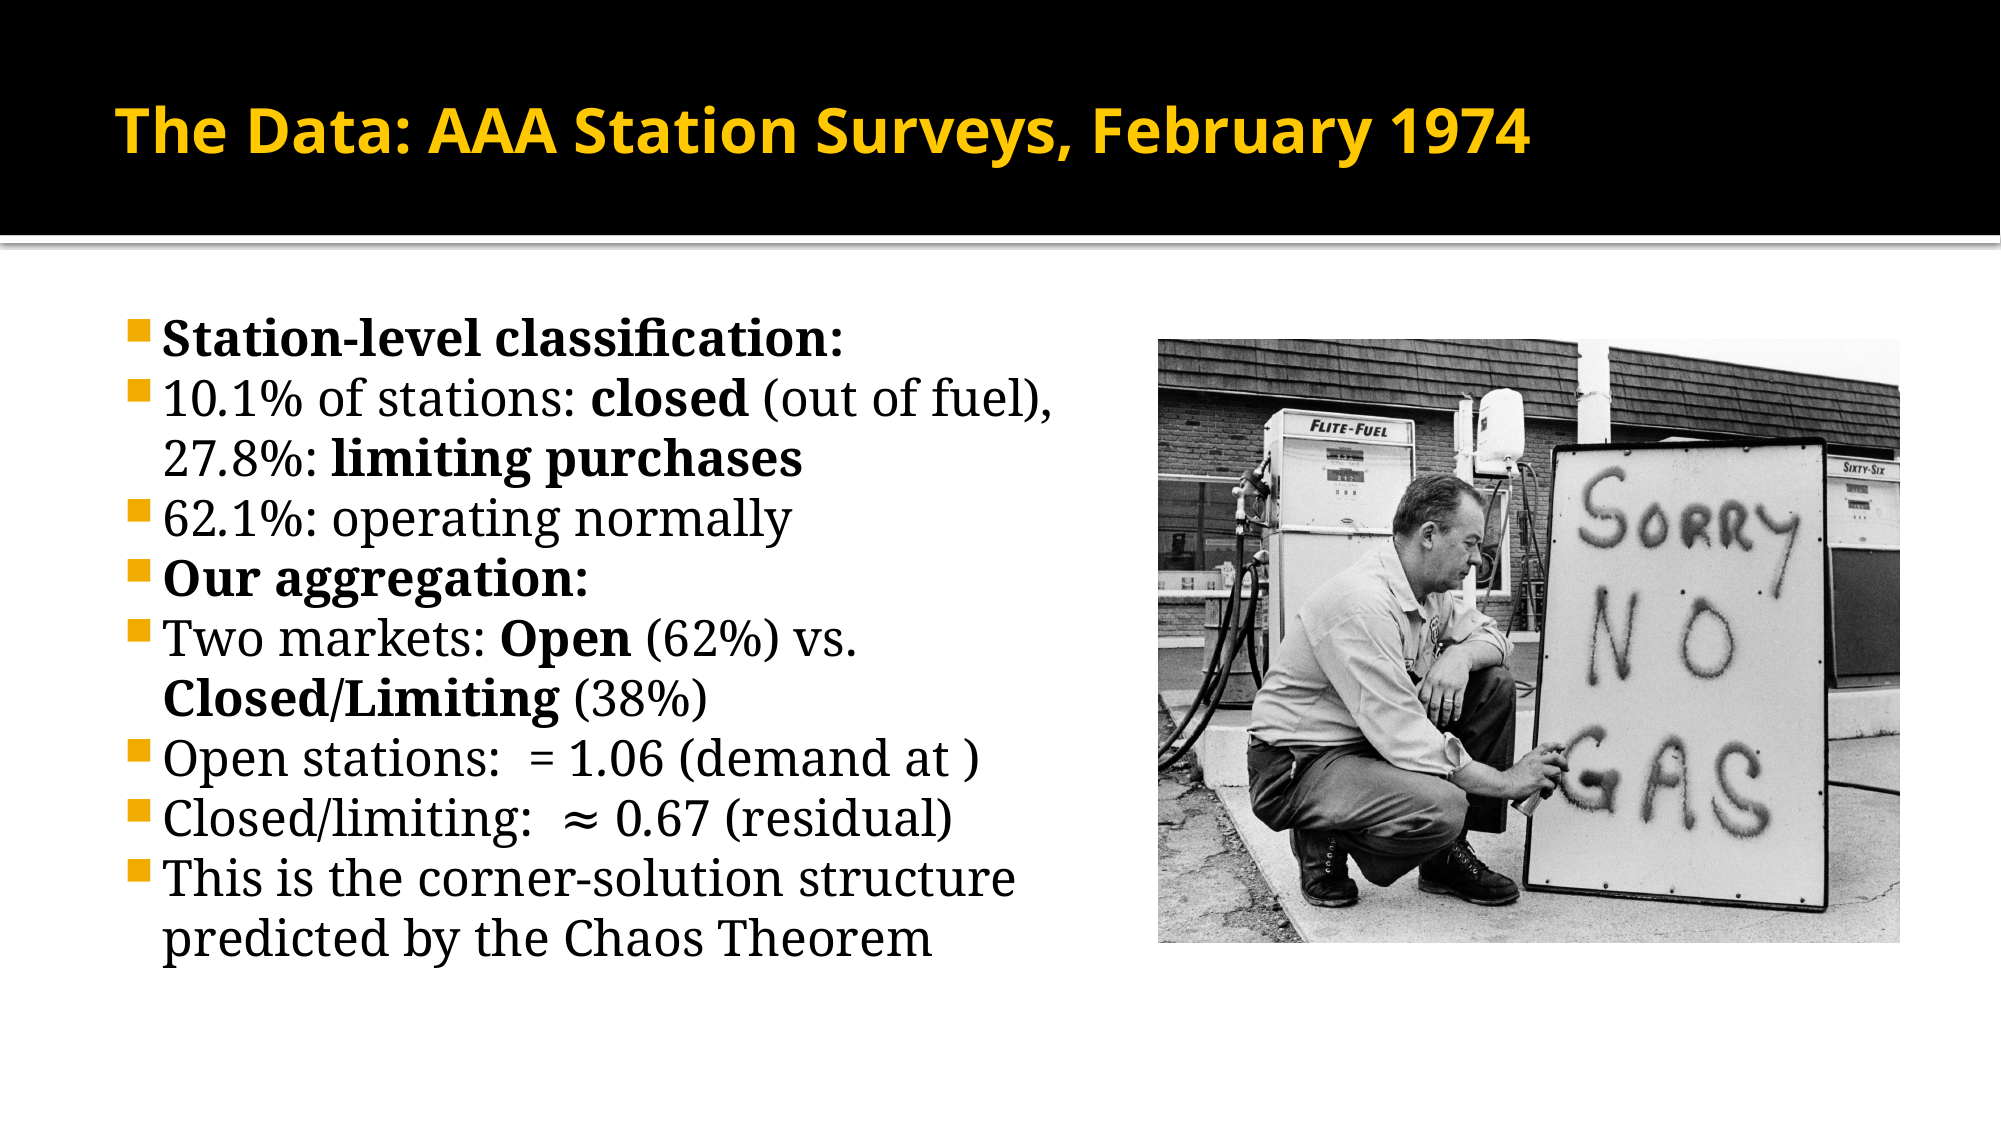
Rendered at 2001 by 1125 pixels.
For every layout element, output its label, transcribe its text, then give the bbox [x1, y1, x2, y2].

title The Data: AAA Station Surveys, February 1974 [99, 25, 1900, 231]
picture [1158, 339, 1900, 943]
